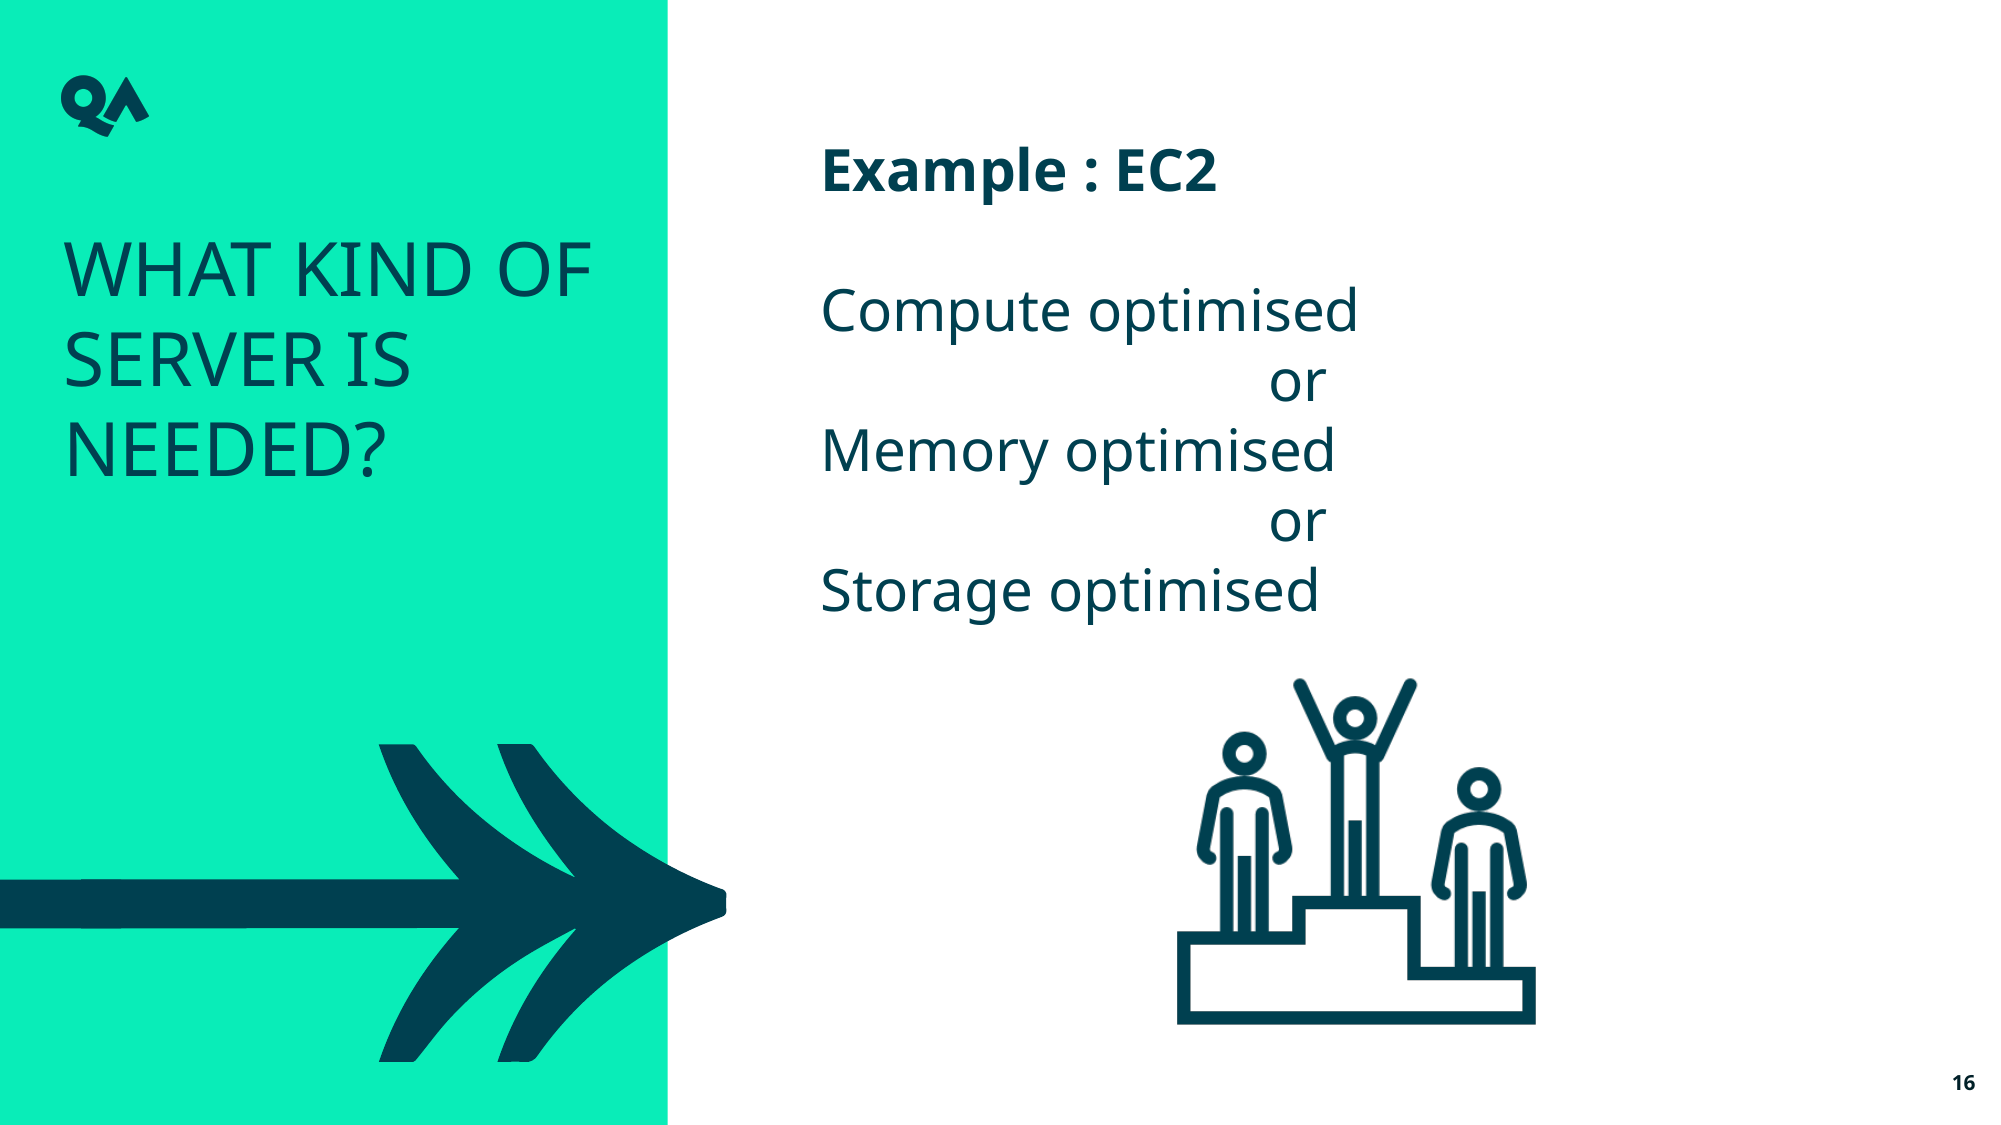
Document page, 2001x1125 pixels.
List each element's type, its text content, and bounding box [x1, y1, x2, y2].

list What kind of server is needed? [63, 221, 628, 673]
picture [1143, 643, 1569, 1069]
text_box Example : EC2 Compute optimised or Memory optimised or Storage optimised [805, 125, 1807, 701]
slide_number 16 [1846, 1068, 1976, 1098]
picture [44, 61, 166, 148]
